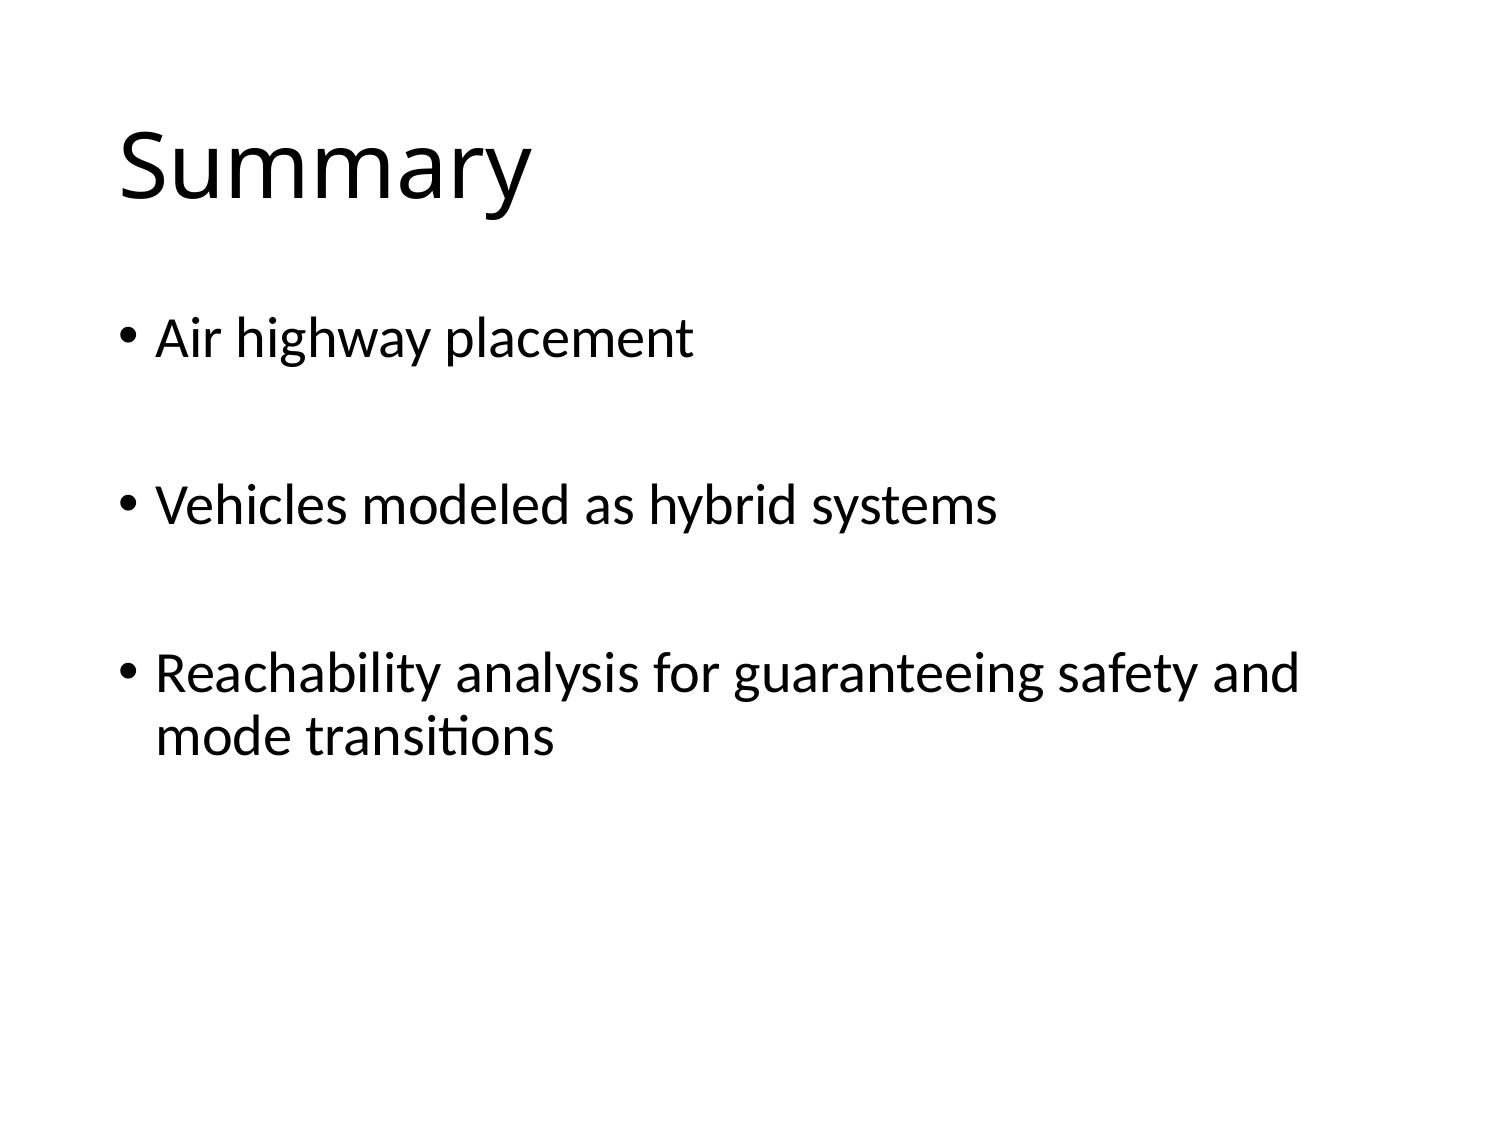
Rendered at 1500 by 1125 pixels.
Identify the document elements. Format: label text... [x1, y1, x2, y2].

title Summary [103, 59, 1397, 278]
list Air highway placement Vehicles modeled as hybrid systems Reachability analysis for guaranteeing safety and mode transitions [103, 299, 1397, 1014]
